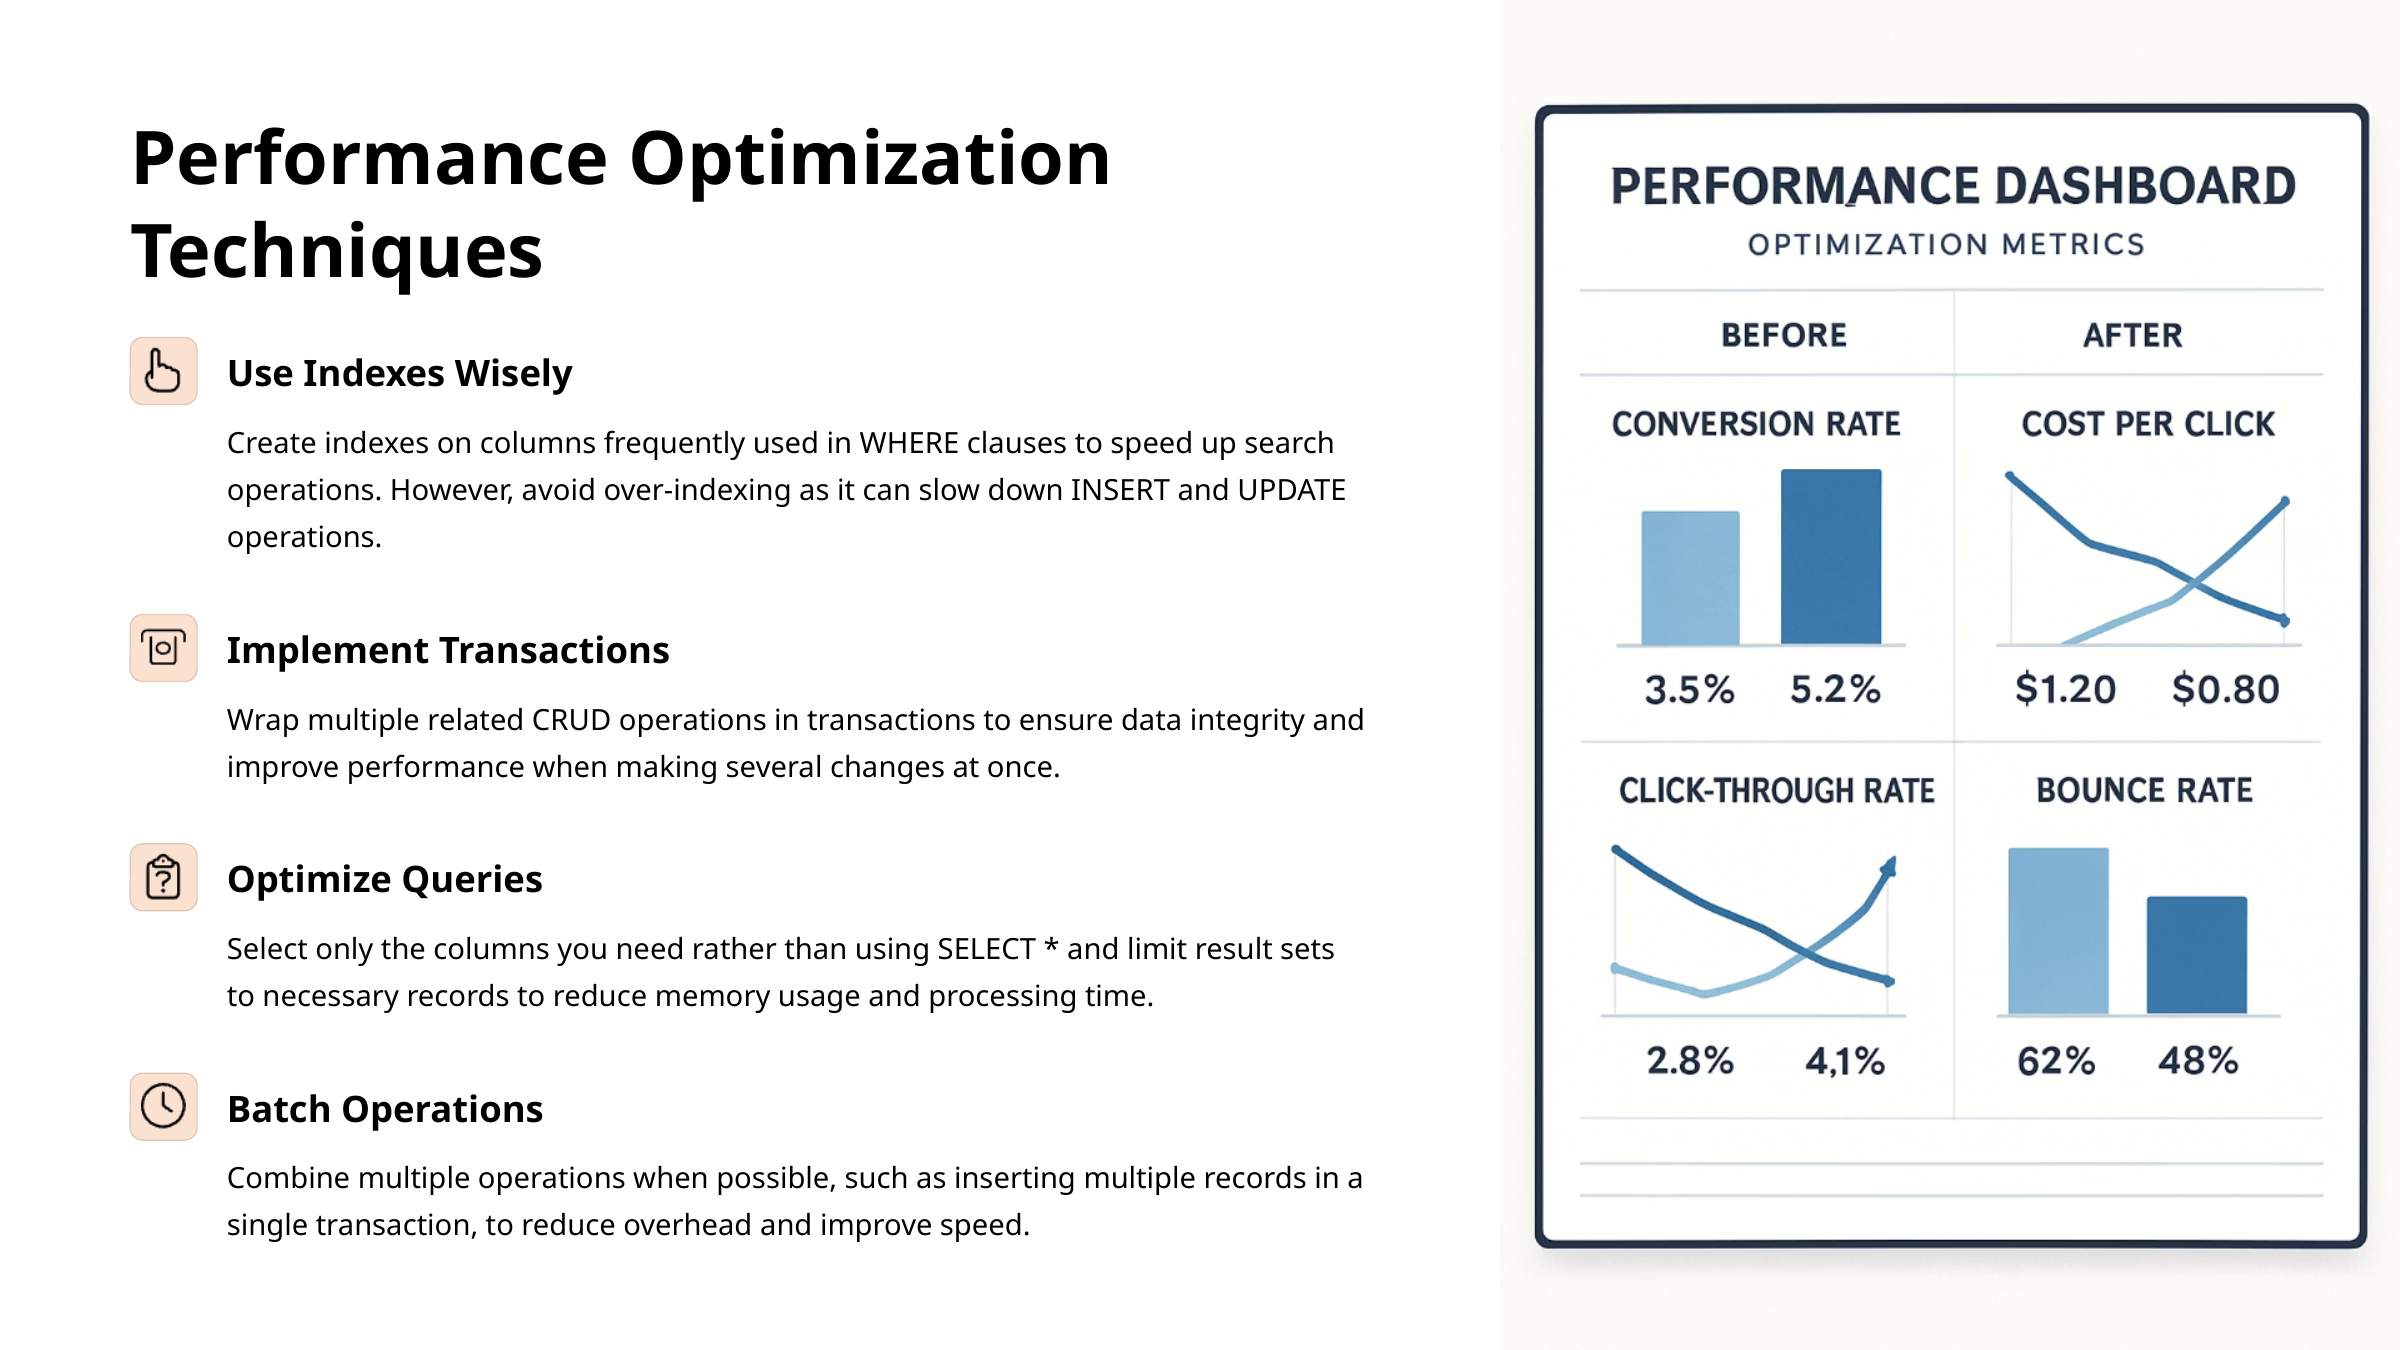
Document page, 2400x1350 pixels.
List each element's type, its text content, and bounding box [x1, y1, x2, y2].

text_box Implement Transactions [226, 624, 666, 672]
text_box Select only the columns you need rather than using SELECT * and limit result sets to necessary records to reduce memory usage and processing time. [226, 918, 1370, 1014]
picture [141, 849, 186, 906]
text_box Use Indexes Wisely [226, 347, 599, 395]
text_box [130, 1073, 198, 1141]
text_box Create indexes on columns frequently used in WHERE clauses to speed up search operations. However, avoid over-indexing as it can slow down INSERT and UPDATE operations. [226, 412, 1370, 555]
text_box [130, 843, 198, 911]
text_box Wrap multiple related CRUD operations in transactions to ensure data integrity and improve performance when making several changes at once. [226, 689, 1370, 785]
picture [141, 1078, 186, 1135]
picture [1499, 0, 2400, 1350]
picture [141, 620, 186, 676]
text_box [130, 337, 198, 405]
text_box [130, 614, 198, 682]
text_box Batch Operations [226, 1083, 599, 1130]
text_box Optimize Queries [226, 854, 599, 901]
picture [141, 343, 186, 399]
text_box Combine multiple operations when possible, such as inserting multiple records in a single transaction, to reduce overhead and improve speed. [226, 1147, 1370, 1243]
text_box Performance Optimization Techniques [130, 106, 1370, 293]
